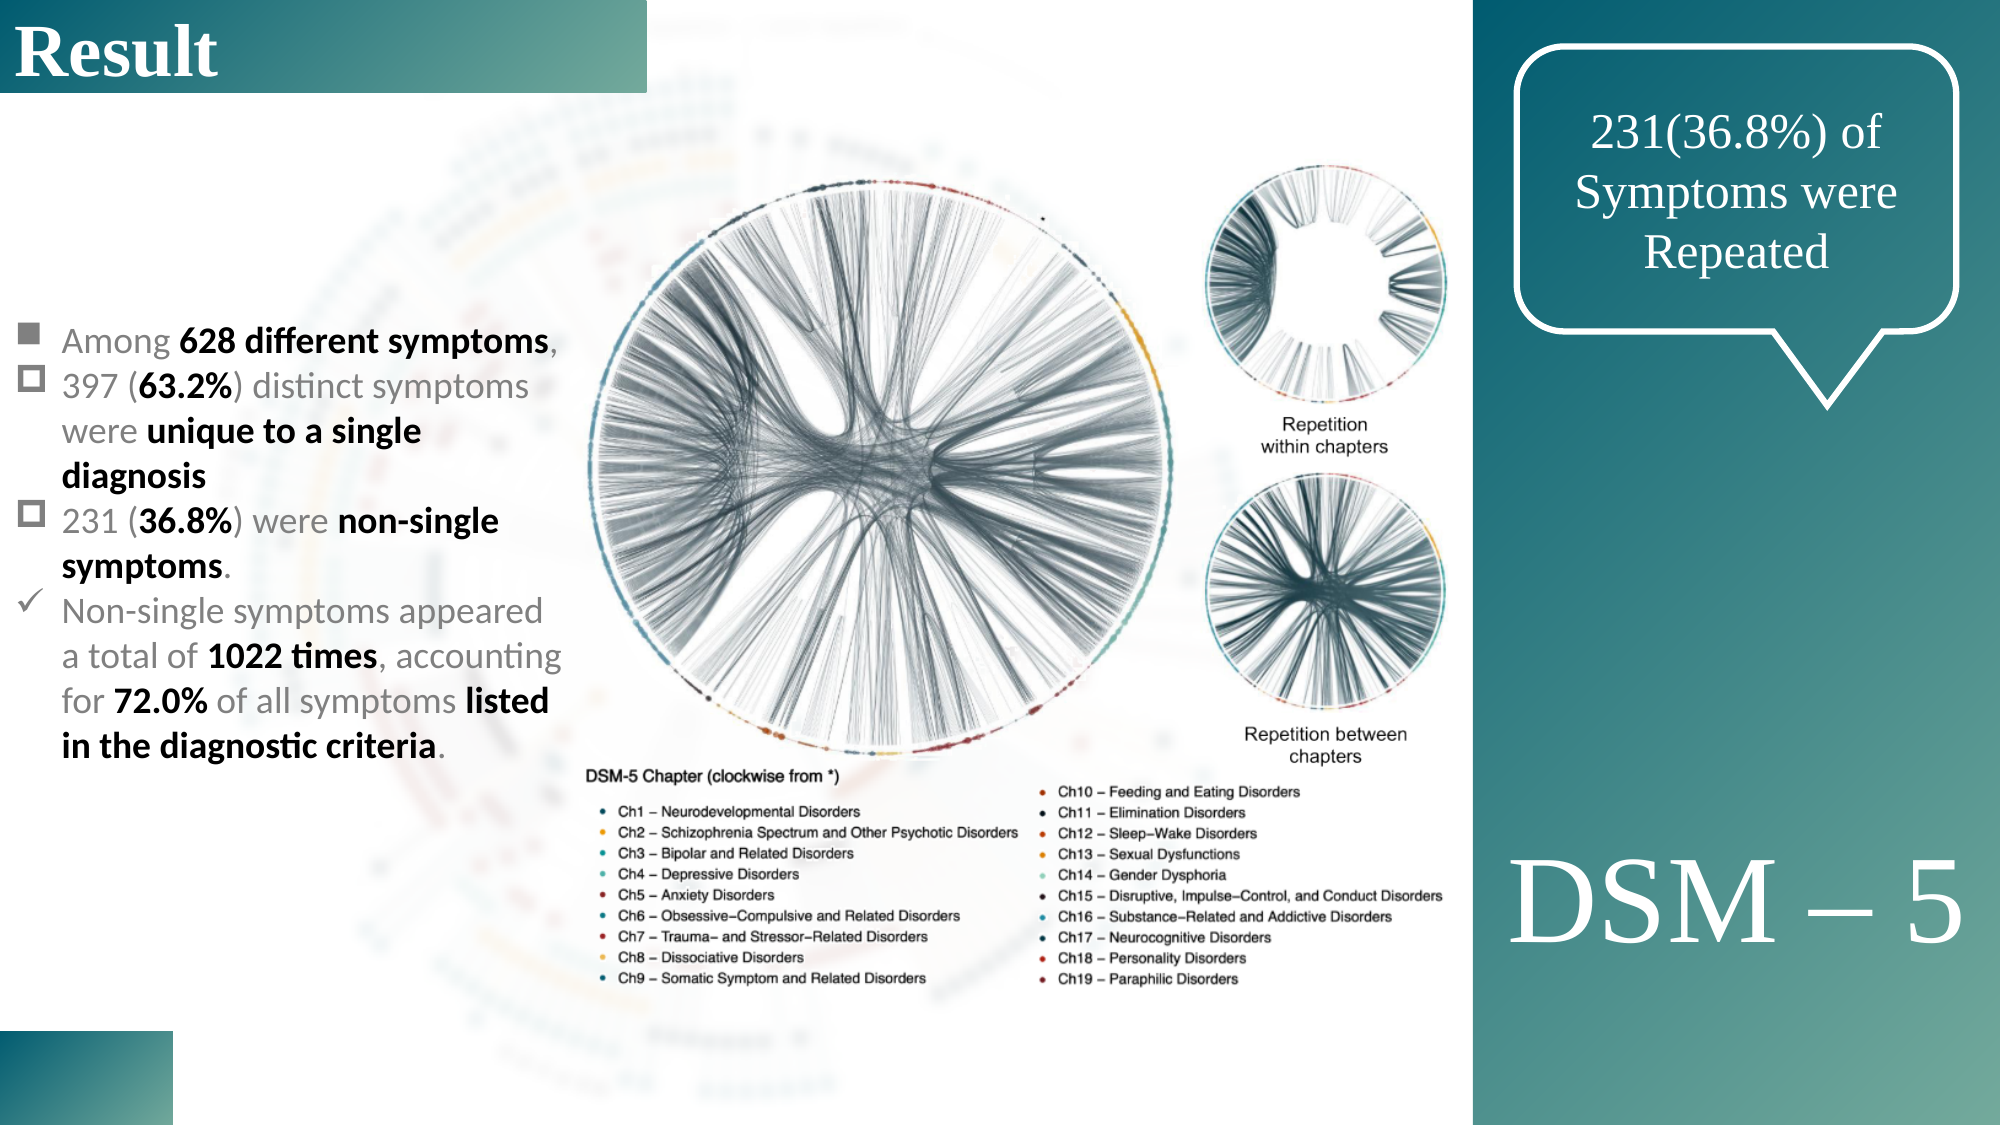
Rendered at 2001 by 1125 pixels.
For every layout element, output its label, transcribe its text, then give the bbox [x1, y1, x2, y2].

text_box DSM – 5 [1472, 0, 2000, 1125]
text_box 231(36.8%) of Symptoms were Repeated [1515, 45, 1958, 408]
text_box Result [0, 0, 647, 94]
text_box [0, 1031, 174, 1125]
picture [0, 0, 1473, 1125]
text_box Among 628 different symptoms, 397 (63.2%) distinct symptoms were unique to a single diagnosis 231 (36.8%) were non-single symptoms. Non-single symptoms appeared a total of 1022 times, accounting for 72.0% of all symptoms listed in the diagnostic criteria. [0, 308, 573, 774]
